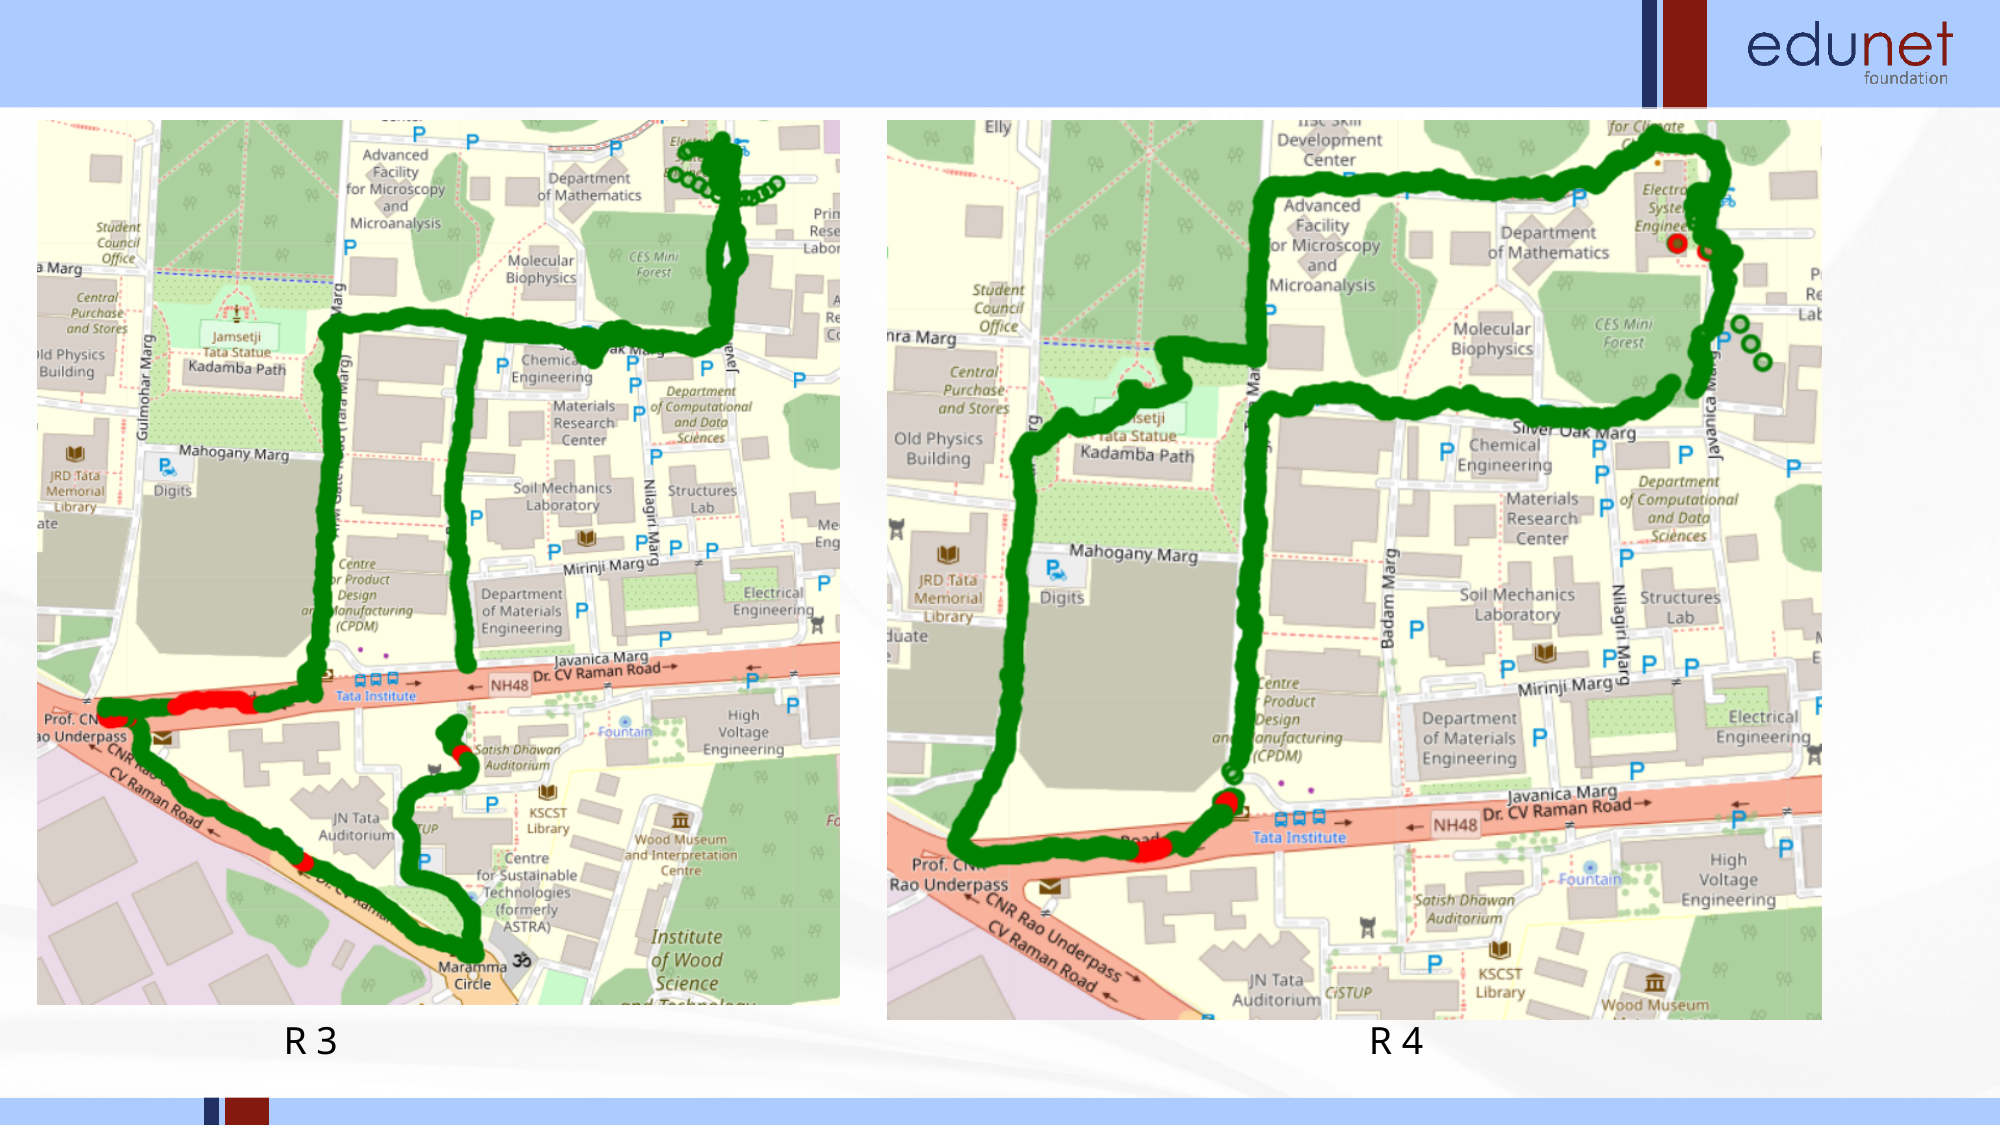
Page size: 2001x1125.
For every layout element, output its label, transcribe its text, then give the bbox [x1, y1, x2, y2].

picture [886, 119, 1822, 1020]
picture [37, 119, 841, 1006]
picture [1743, 18, 1955, 88]
text_box R 3 [268, 1009, 407, 1070]
text_box R 4 [1354, 1020, 1493, 1070]
